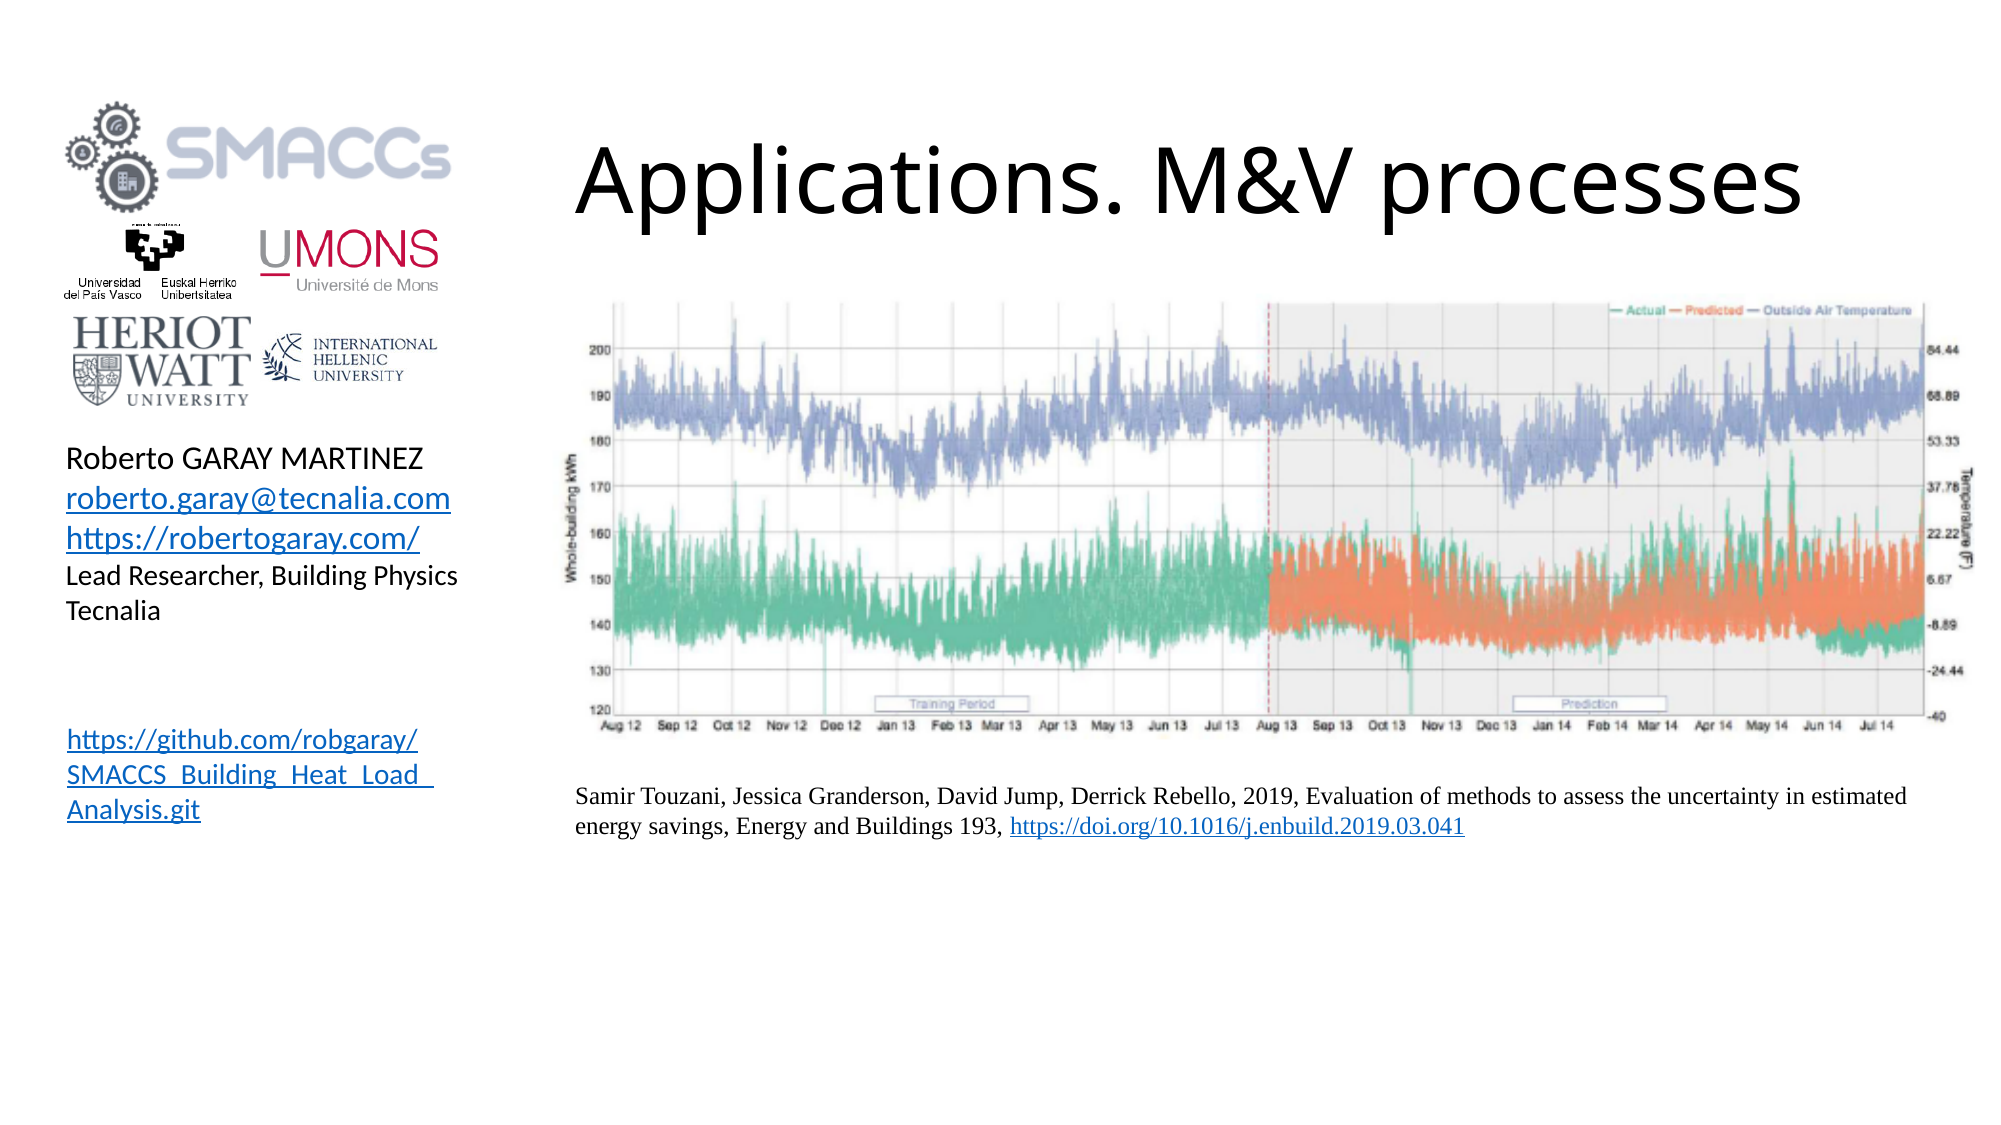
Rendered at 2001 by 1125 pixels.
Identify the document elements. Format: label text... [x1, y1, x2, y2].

text_box Samir Touzani, Jessica Granderson, David Jump, Derrick Rebello, 2019, Evaluation of methods to assess the uncertainty in estimated energy savings, Energy and Buildings 193, https://doi.org/10.1016/j.enbuild.2019.03.041 [560, 771, 1970, 847]
picture [73, 316, 251, 406]
picture [260, 324, 438, 390]
title Applications. M&V processes [560, 91, 1863, 277]
picture [260, 229, 438, 291]
picture [62, 218, 240, 307]
picture [547, 277, 1994, 755]
